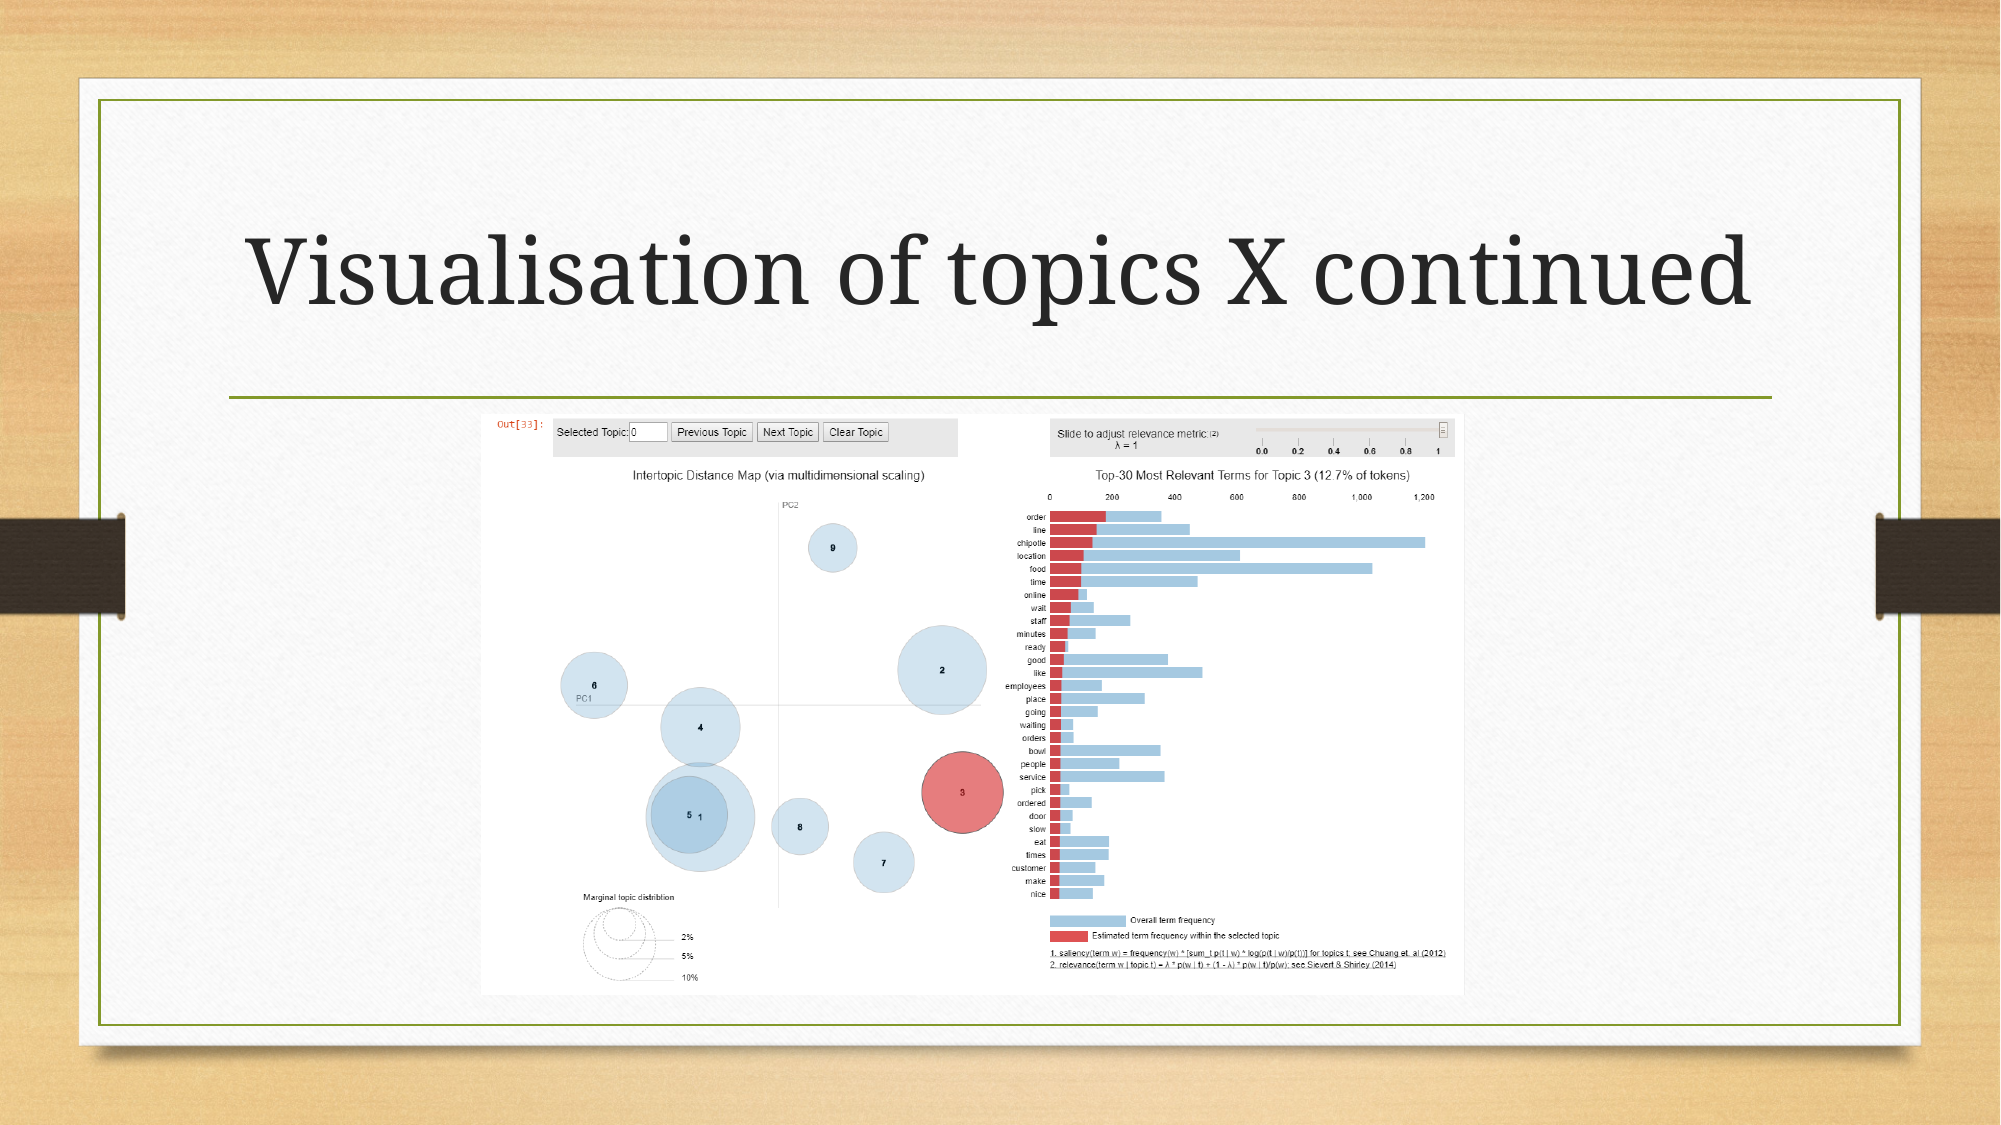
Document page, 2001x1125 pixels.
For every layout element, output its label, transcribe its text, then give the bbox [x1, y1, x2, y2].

title Visualisation of topics X continued [212, 161, 1788, 375]
picture [0, 0, 2001, 1125]
